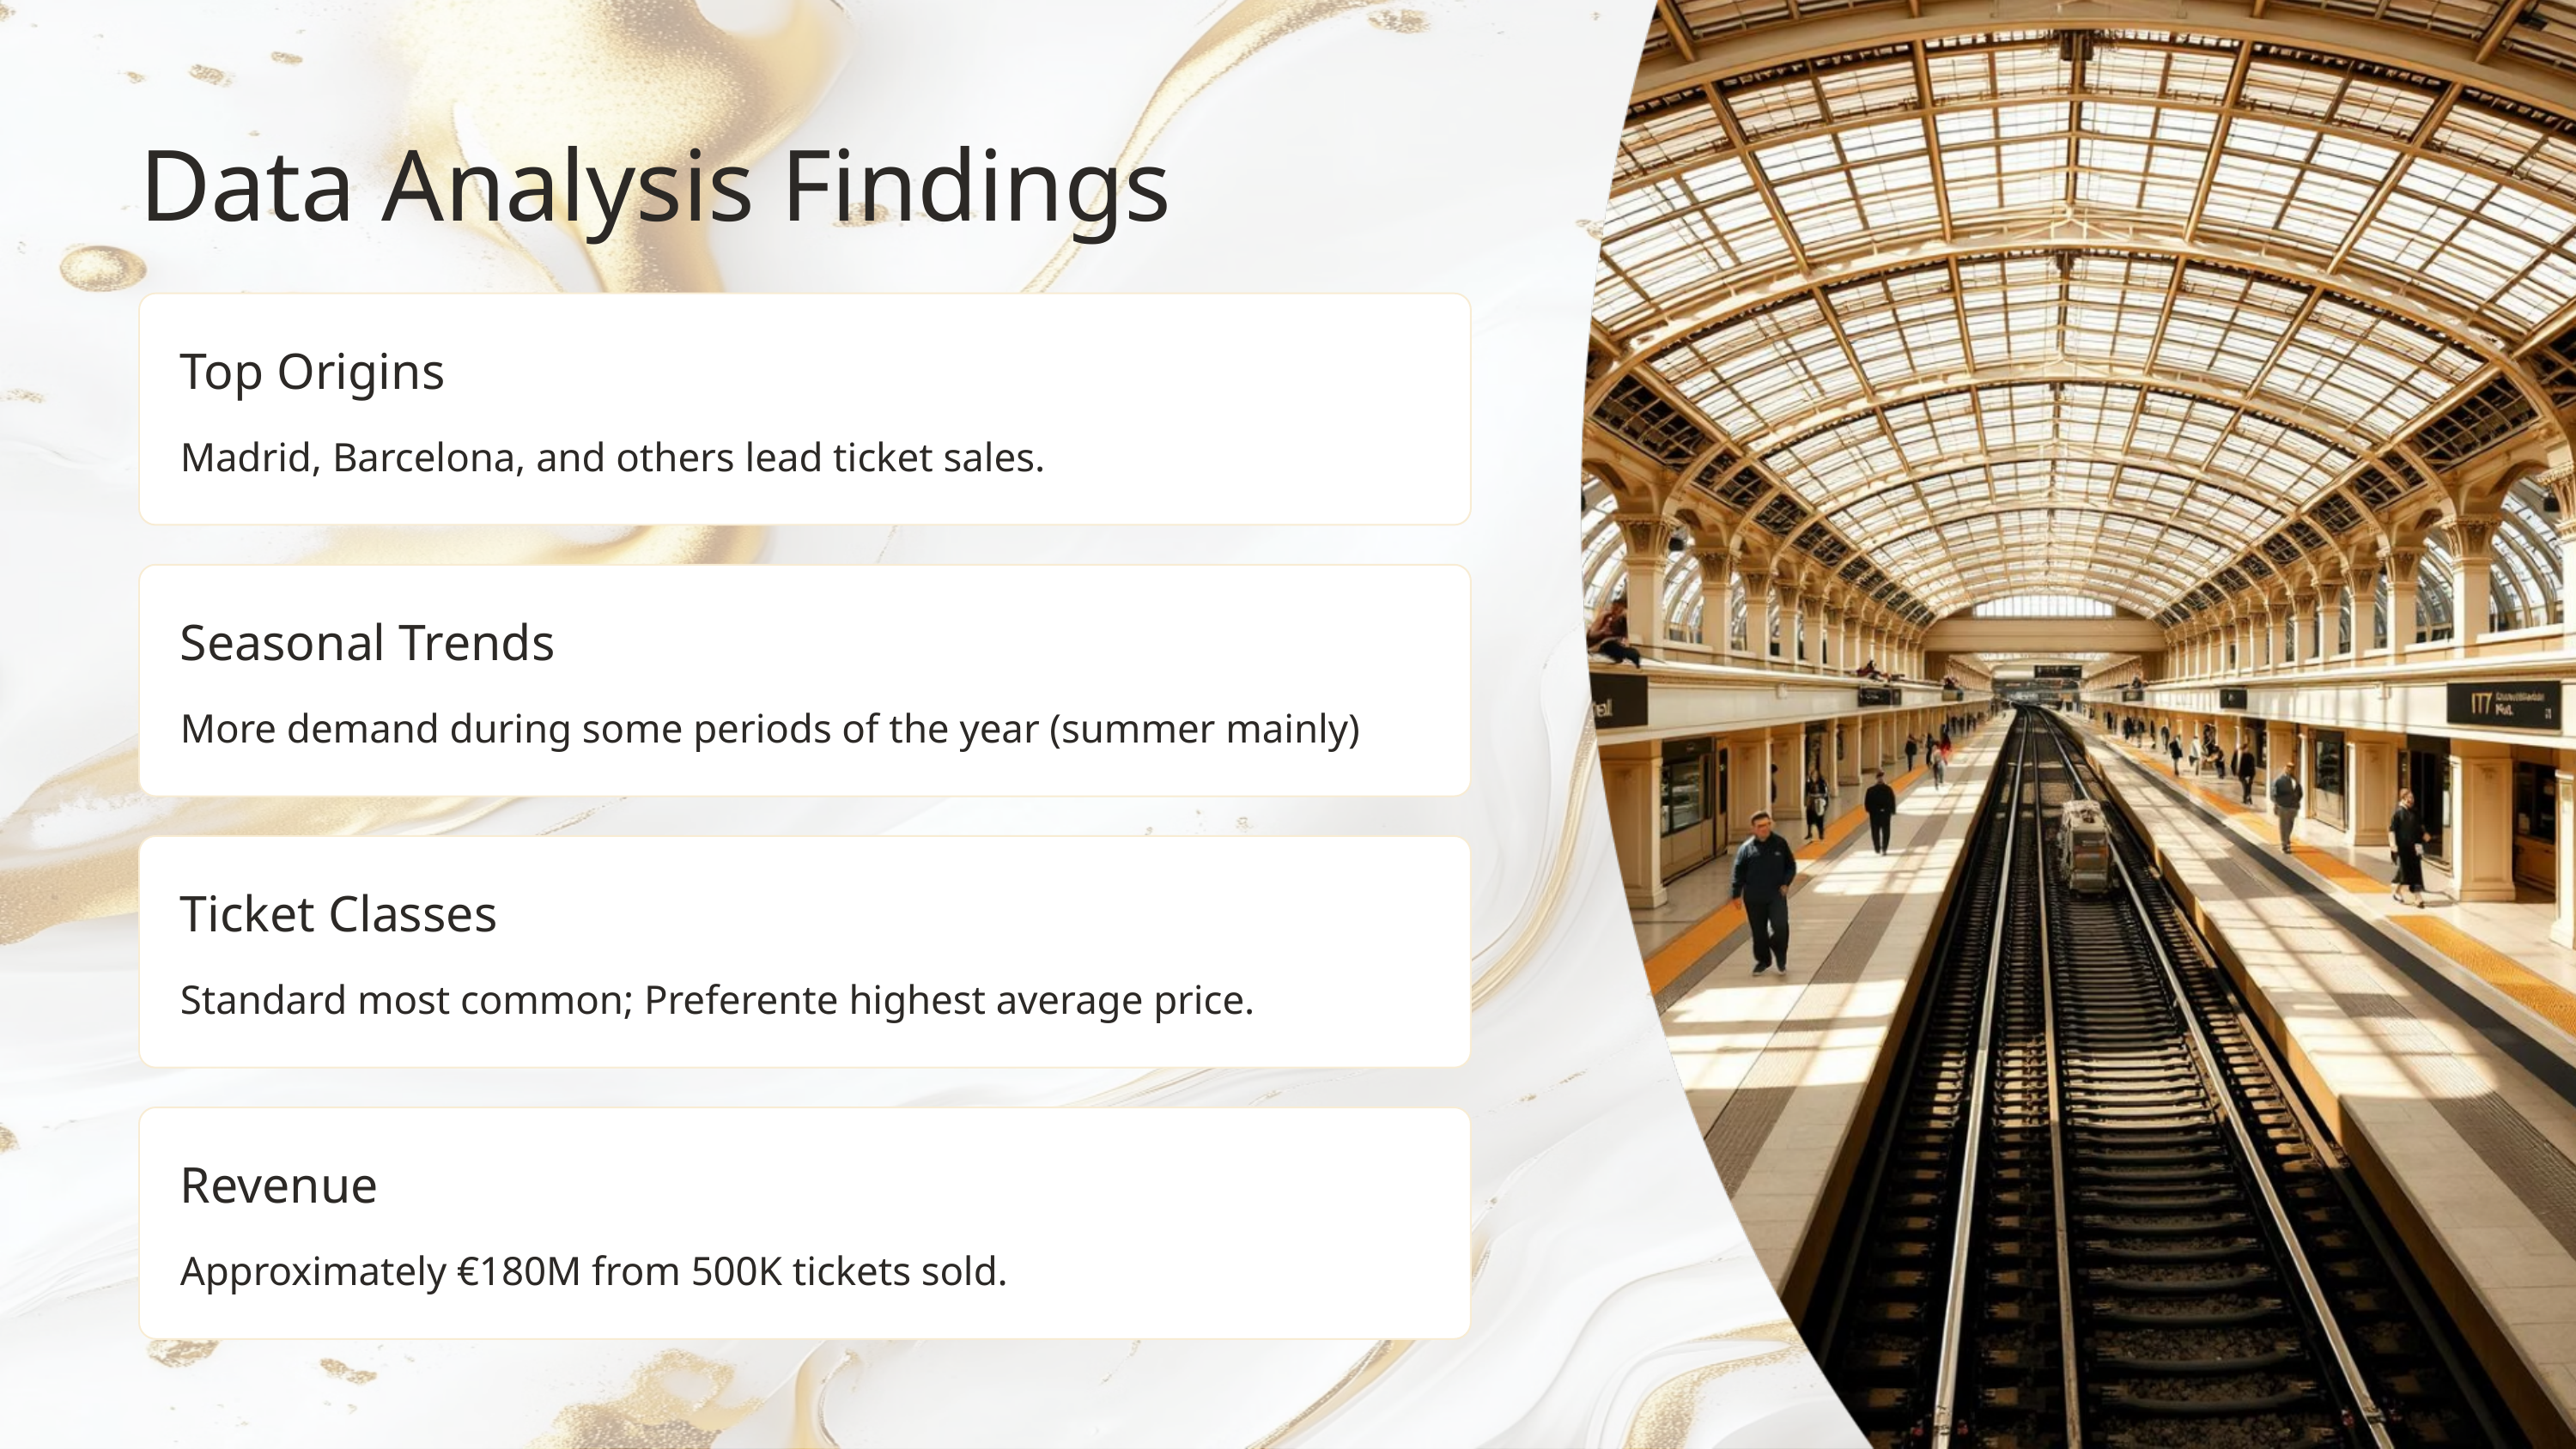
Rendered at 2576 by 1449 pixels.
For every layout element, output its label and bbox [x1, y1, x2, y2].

text_box [179, 1234, 1431, 1299]
text_box [137, 292, 1473, 526]
text_box [179, 962, 1431, 1028]
text_box [137, 834, 1473, 1069]
text_box [138, 109, 1224, 234]
text_box [179, 334, 677, 397]
text_box [179, 1148, 677, 1211]
text_box [179, 420, 1431, 484]
text_box [0, 0, 2576, 1449]
text_box [179, 605, 677, 669]
text_box [179, 691, 1431, 755]
text_box [137, 563, 1473, 797]
text_box [137, 1106, 1473, 1341]
text_box [179, 876, 677, 940]
